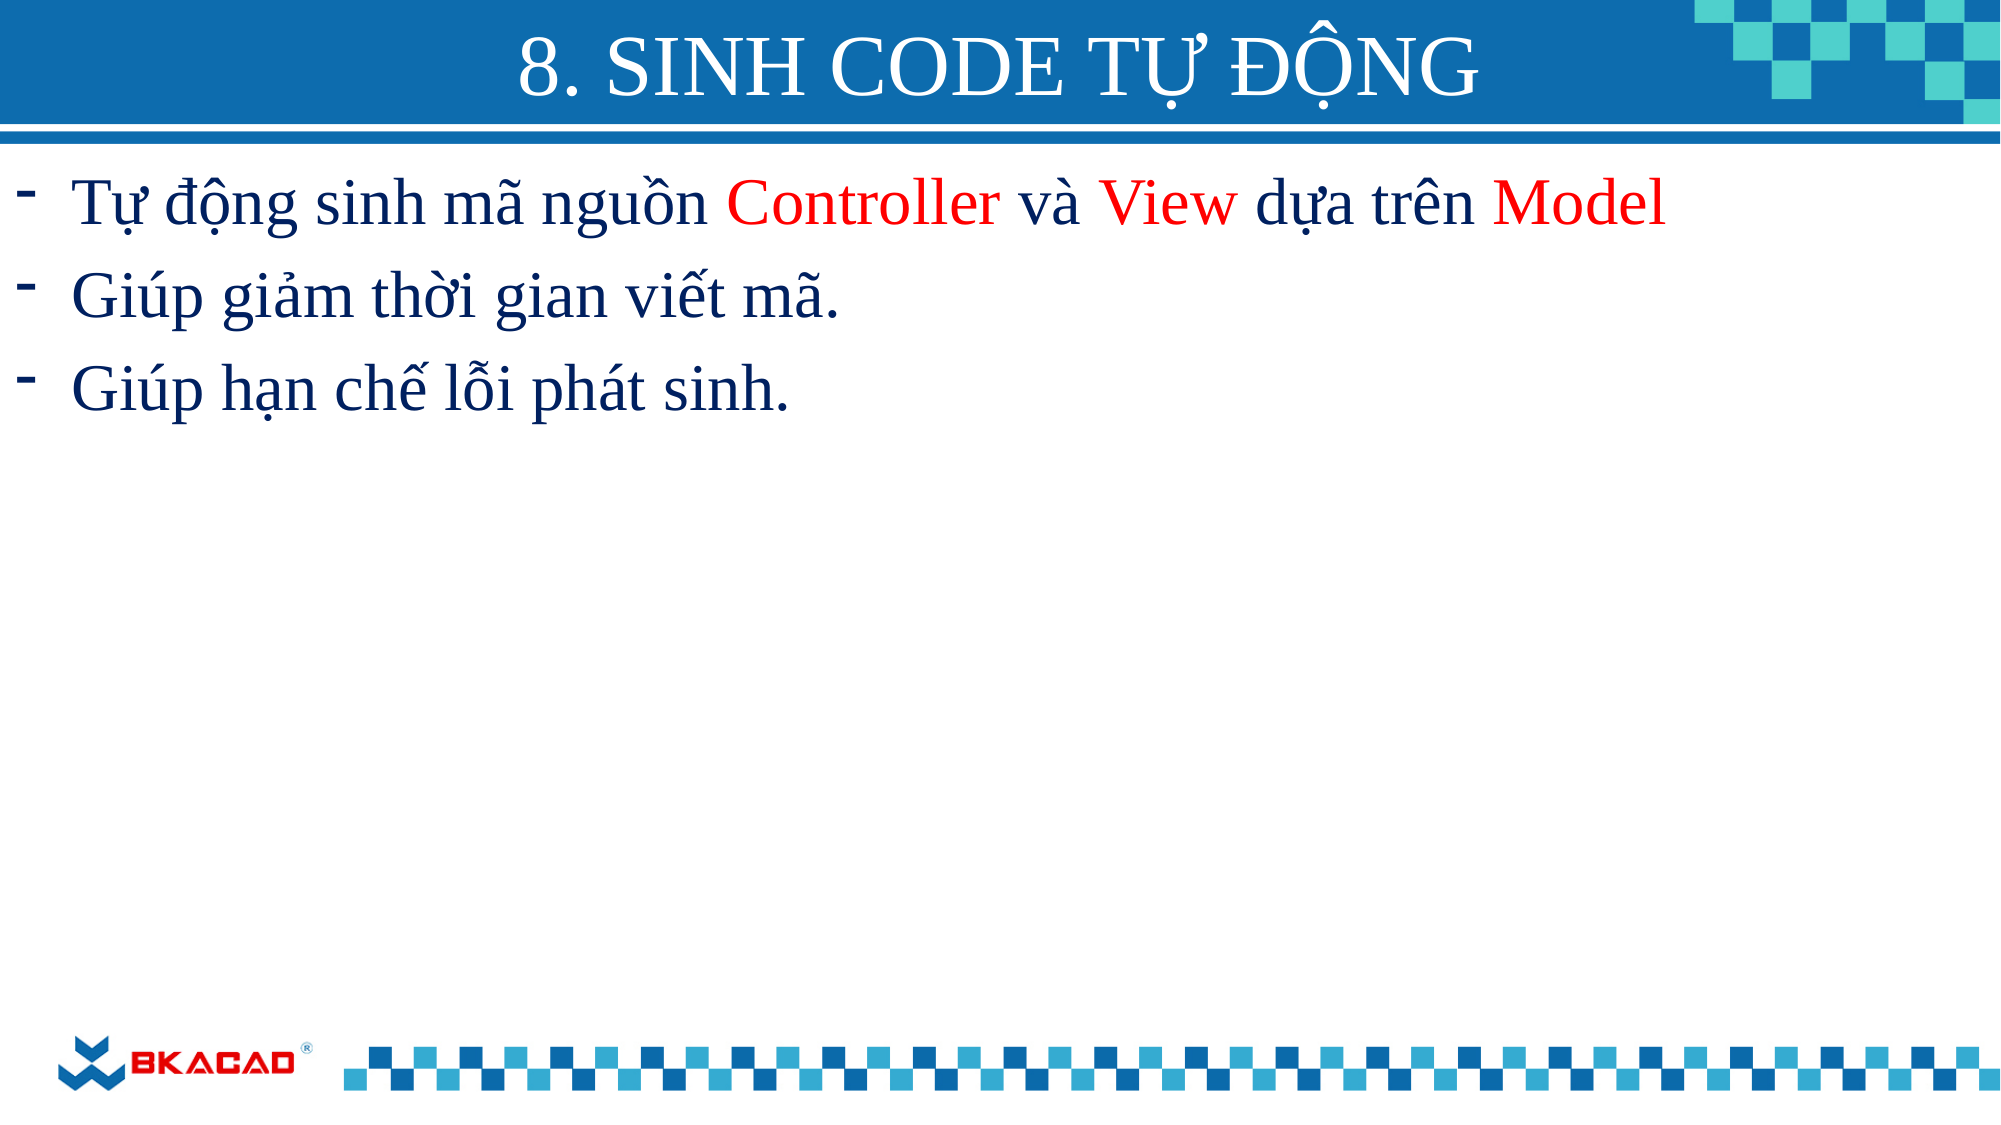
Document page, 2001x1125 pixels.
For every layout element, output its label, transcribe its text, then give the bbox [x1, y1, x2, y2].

title 8. SINH CODE TỰ ĐỘNG [0, 0, 2000, 121]
picture [0, 0, 2001, 1125]
list Tự động sinh mã nguồn Controller và View dựa trên Model Giúp giảm thời gian viết mã. Giúp hạn chế lỗi phát sinh. [0, 149, 1995, 1030]
